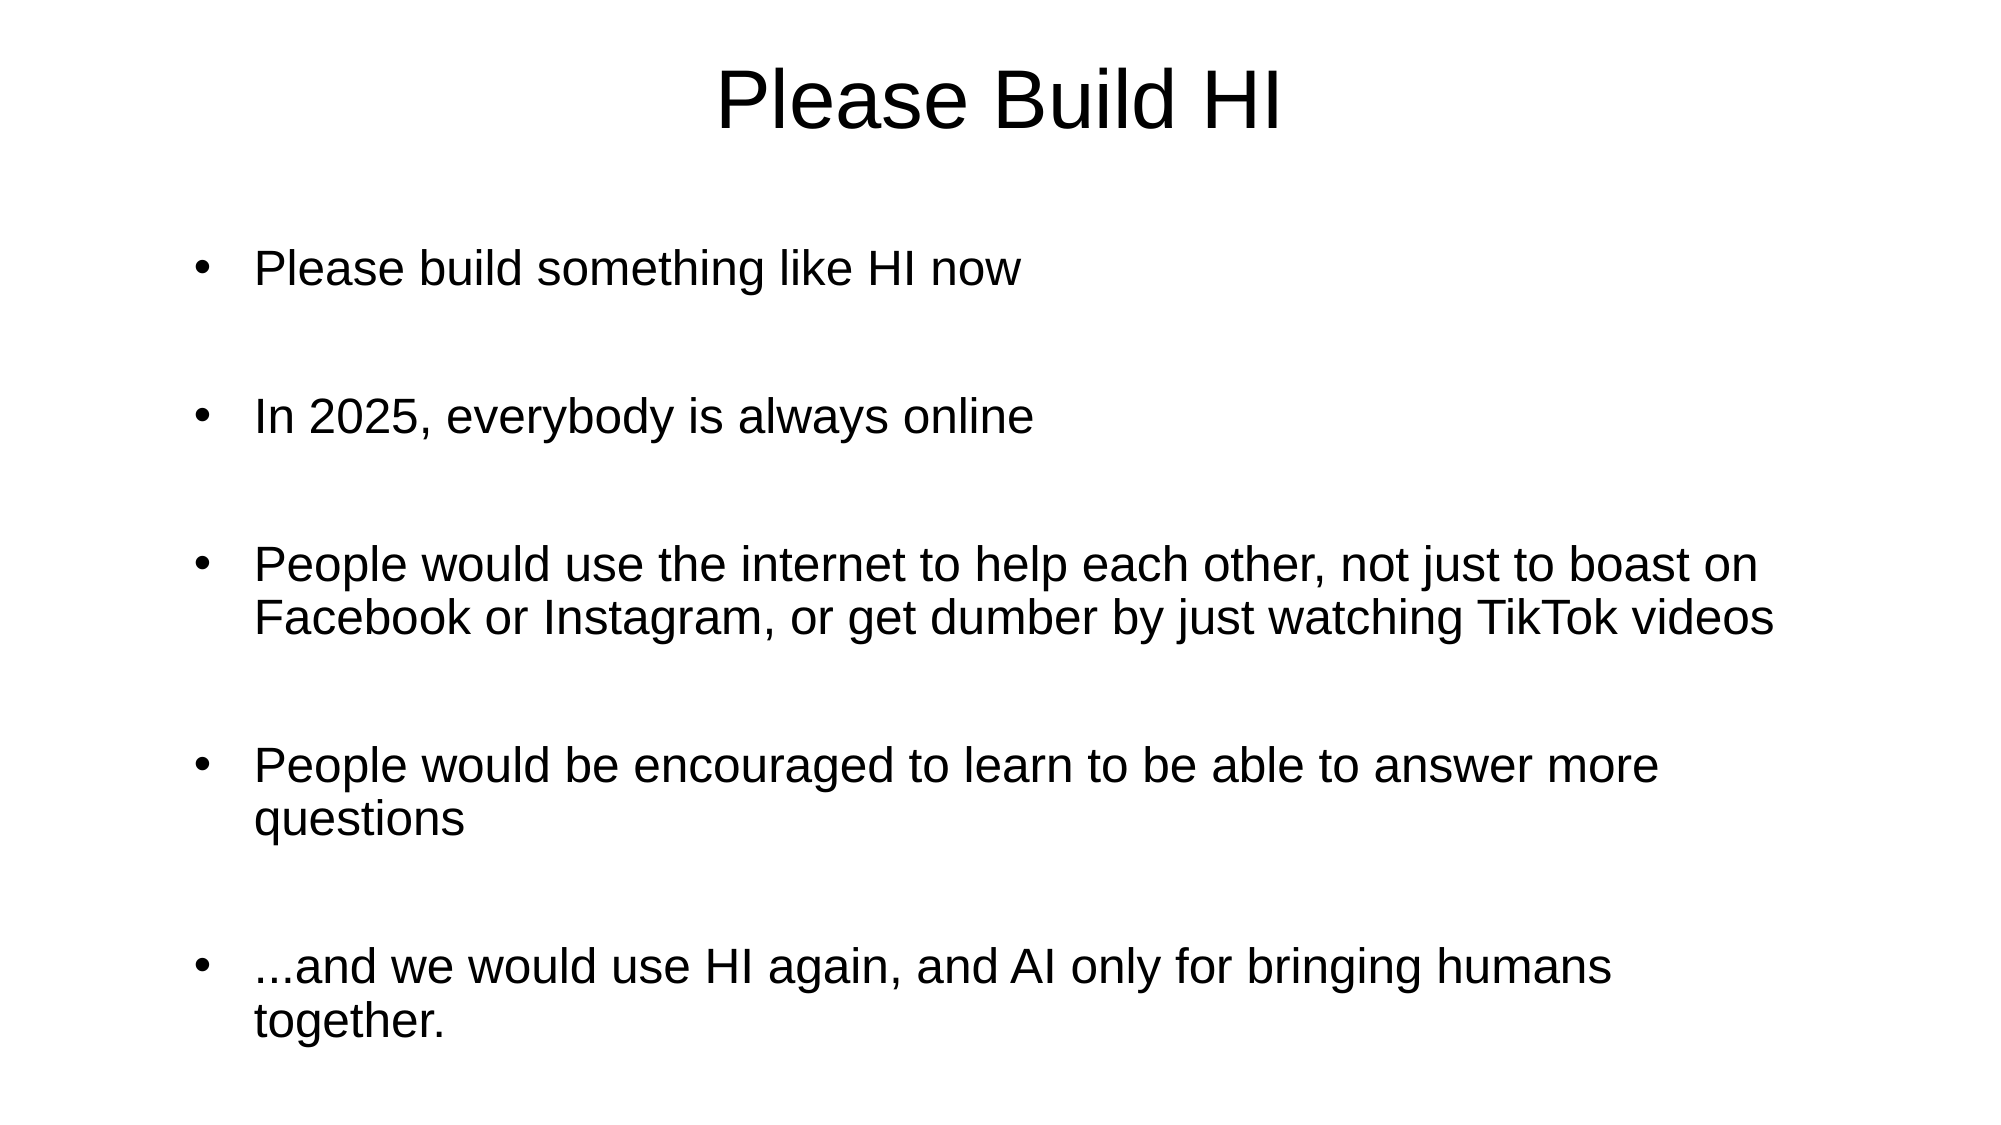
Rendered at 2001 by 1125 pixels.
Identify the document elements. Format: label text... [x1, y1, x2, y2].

subtitle Please build something like HI now In 2025, everybody is always online People would use the internet to help each other, not just to boast on Facebook or Instagram, or get dumber by just watching TikTok videos People would be encouraged to learn to be able to answer more questions ...and we would use HI again, and AI only for bringing humans together. [178, 234, 1822, 1061]
title Please Build HI [95, 43, 1905, 154]
